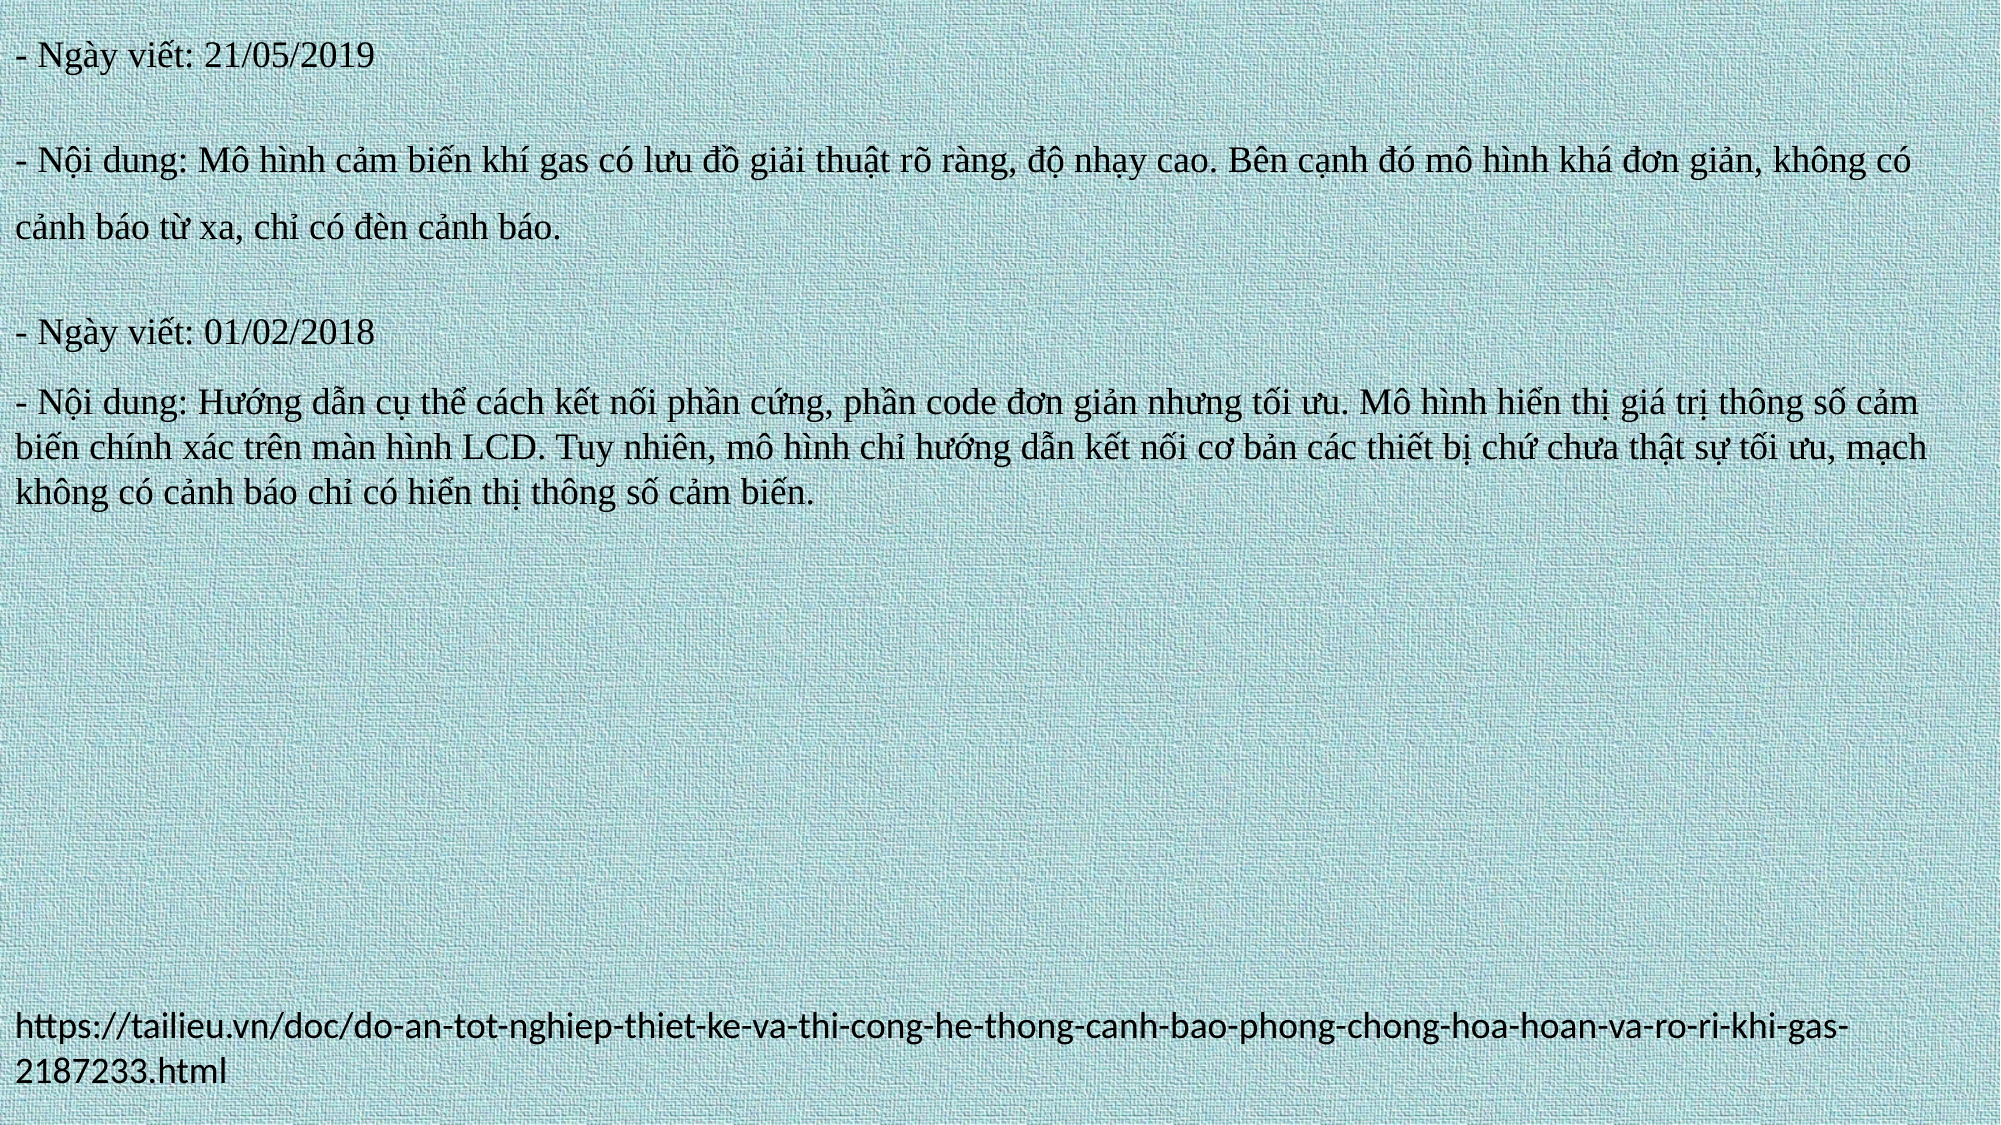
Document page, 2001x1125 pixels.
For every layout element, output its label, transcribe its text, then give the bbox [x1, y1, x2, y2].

text_box https://tailieu.vn/doc/do-an-tot-nghiep-thiet-ke-va-thi-cong-he-thong-canh-bao-phong-chong-hoa-hoan-va-ro-ri-khi-gas-2187233.html [0, 994, 1929, 1099]
picture [0, 520, 2000, 1125]
text_box - Ngày viết: 21/05/2019 - Nội dung: Mô hình cảm biến khí gas có lưu đồ giải thuật rõ ràng, độ nhạy cao. Bên cạnh đó mô hình khá đơn giản, không có cảnh báo từ xa, chỉ có đèn cảnh báo. - Ngày viết: 01/02/2018 - Nội dung: Hướng dẫn cụ thể cách kết nối phần cứng, phần code đơn giản nhưng tối ưu. Mô hình hiển thị giá trị thông số cảm biến chính xác trên màn hình LCD. Tuy nhiên, mô hình chỉ hướng dẫn kết nối cơ bản các thiết bị chứ chưa thật sự tối ưu, mạch không có cảnh báo chỉ có hiển thị thông số cảm biến. [0, 0, 2000, 520]
